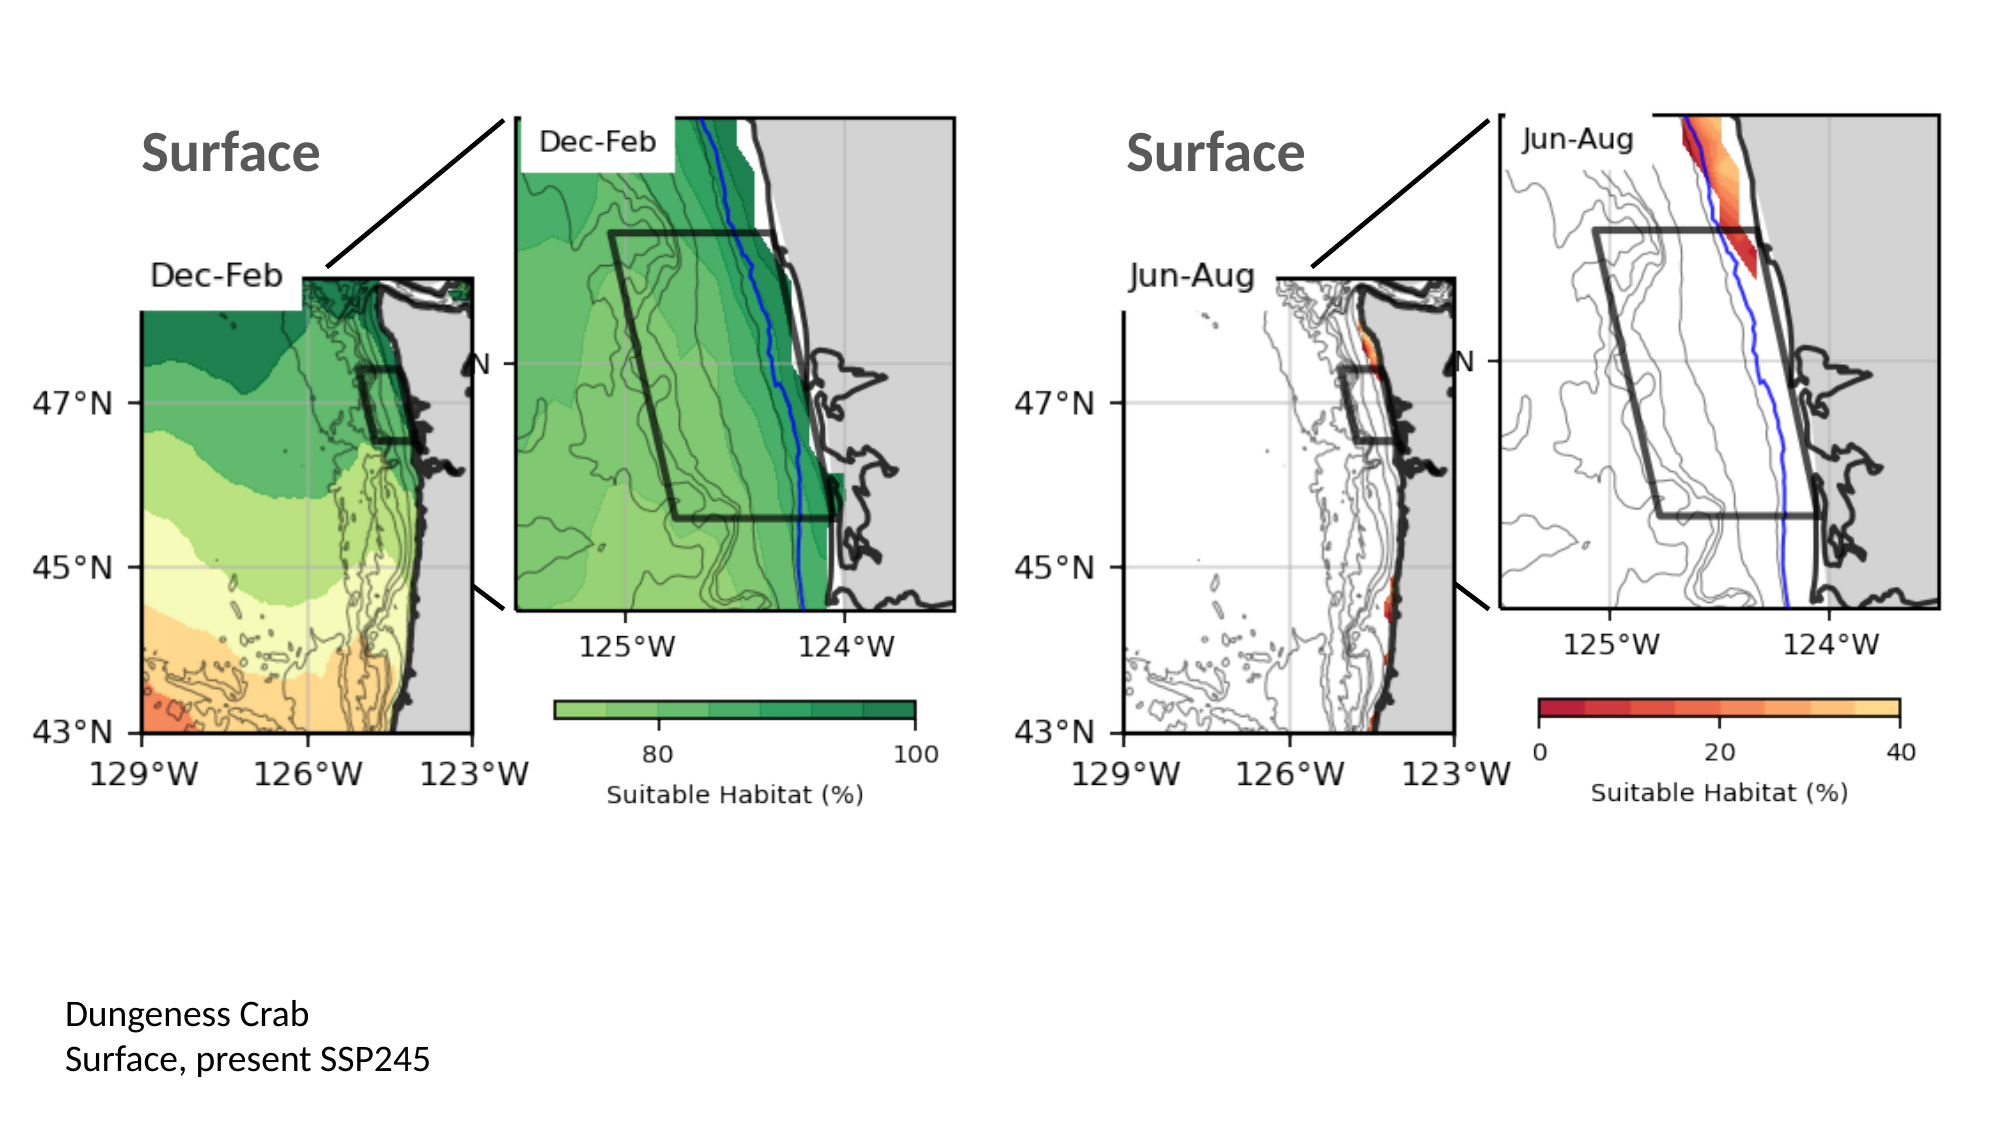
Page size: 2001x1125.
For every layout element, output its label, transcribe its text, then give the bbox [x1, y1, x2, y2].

text_box Dungeness Crab Surface, present SSP245 [50, 981, 447, 1087]
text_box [0, 22, 1059, 819]
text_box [982, 20, 2000, 816]
